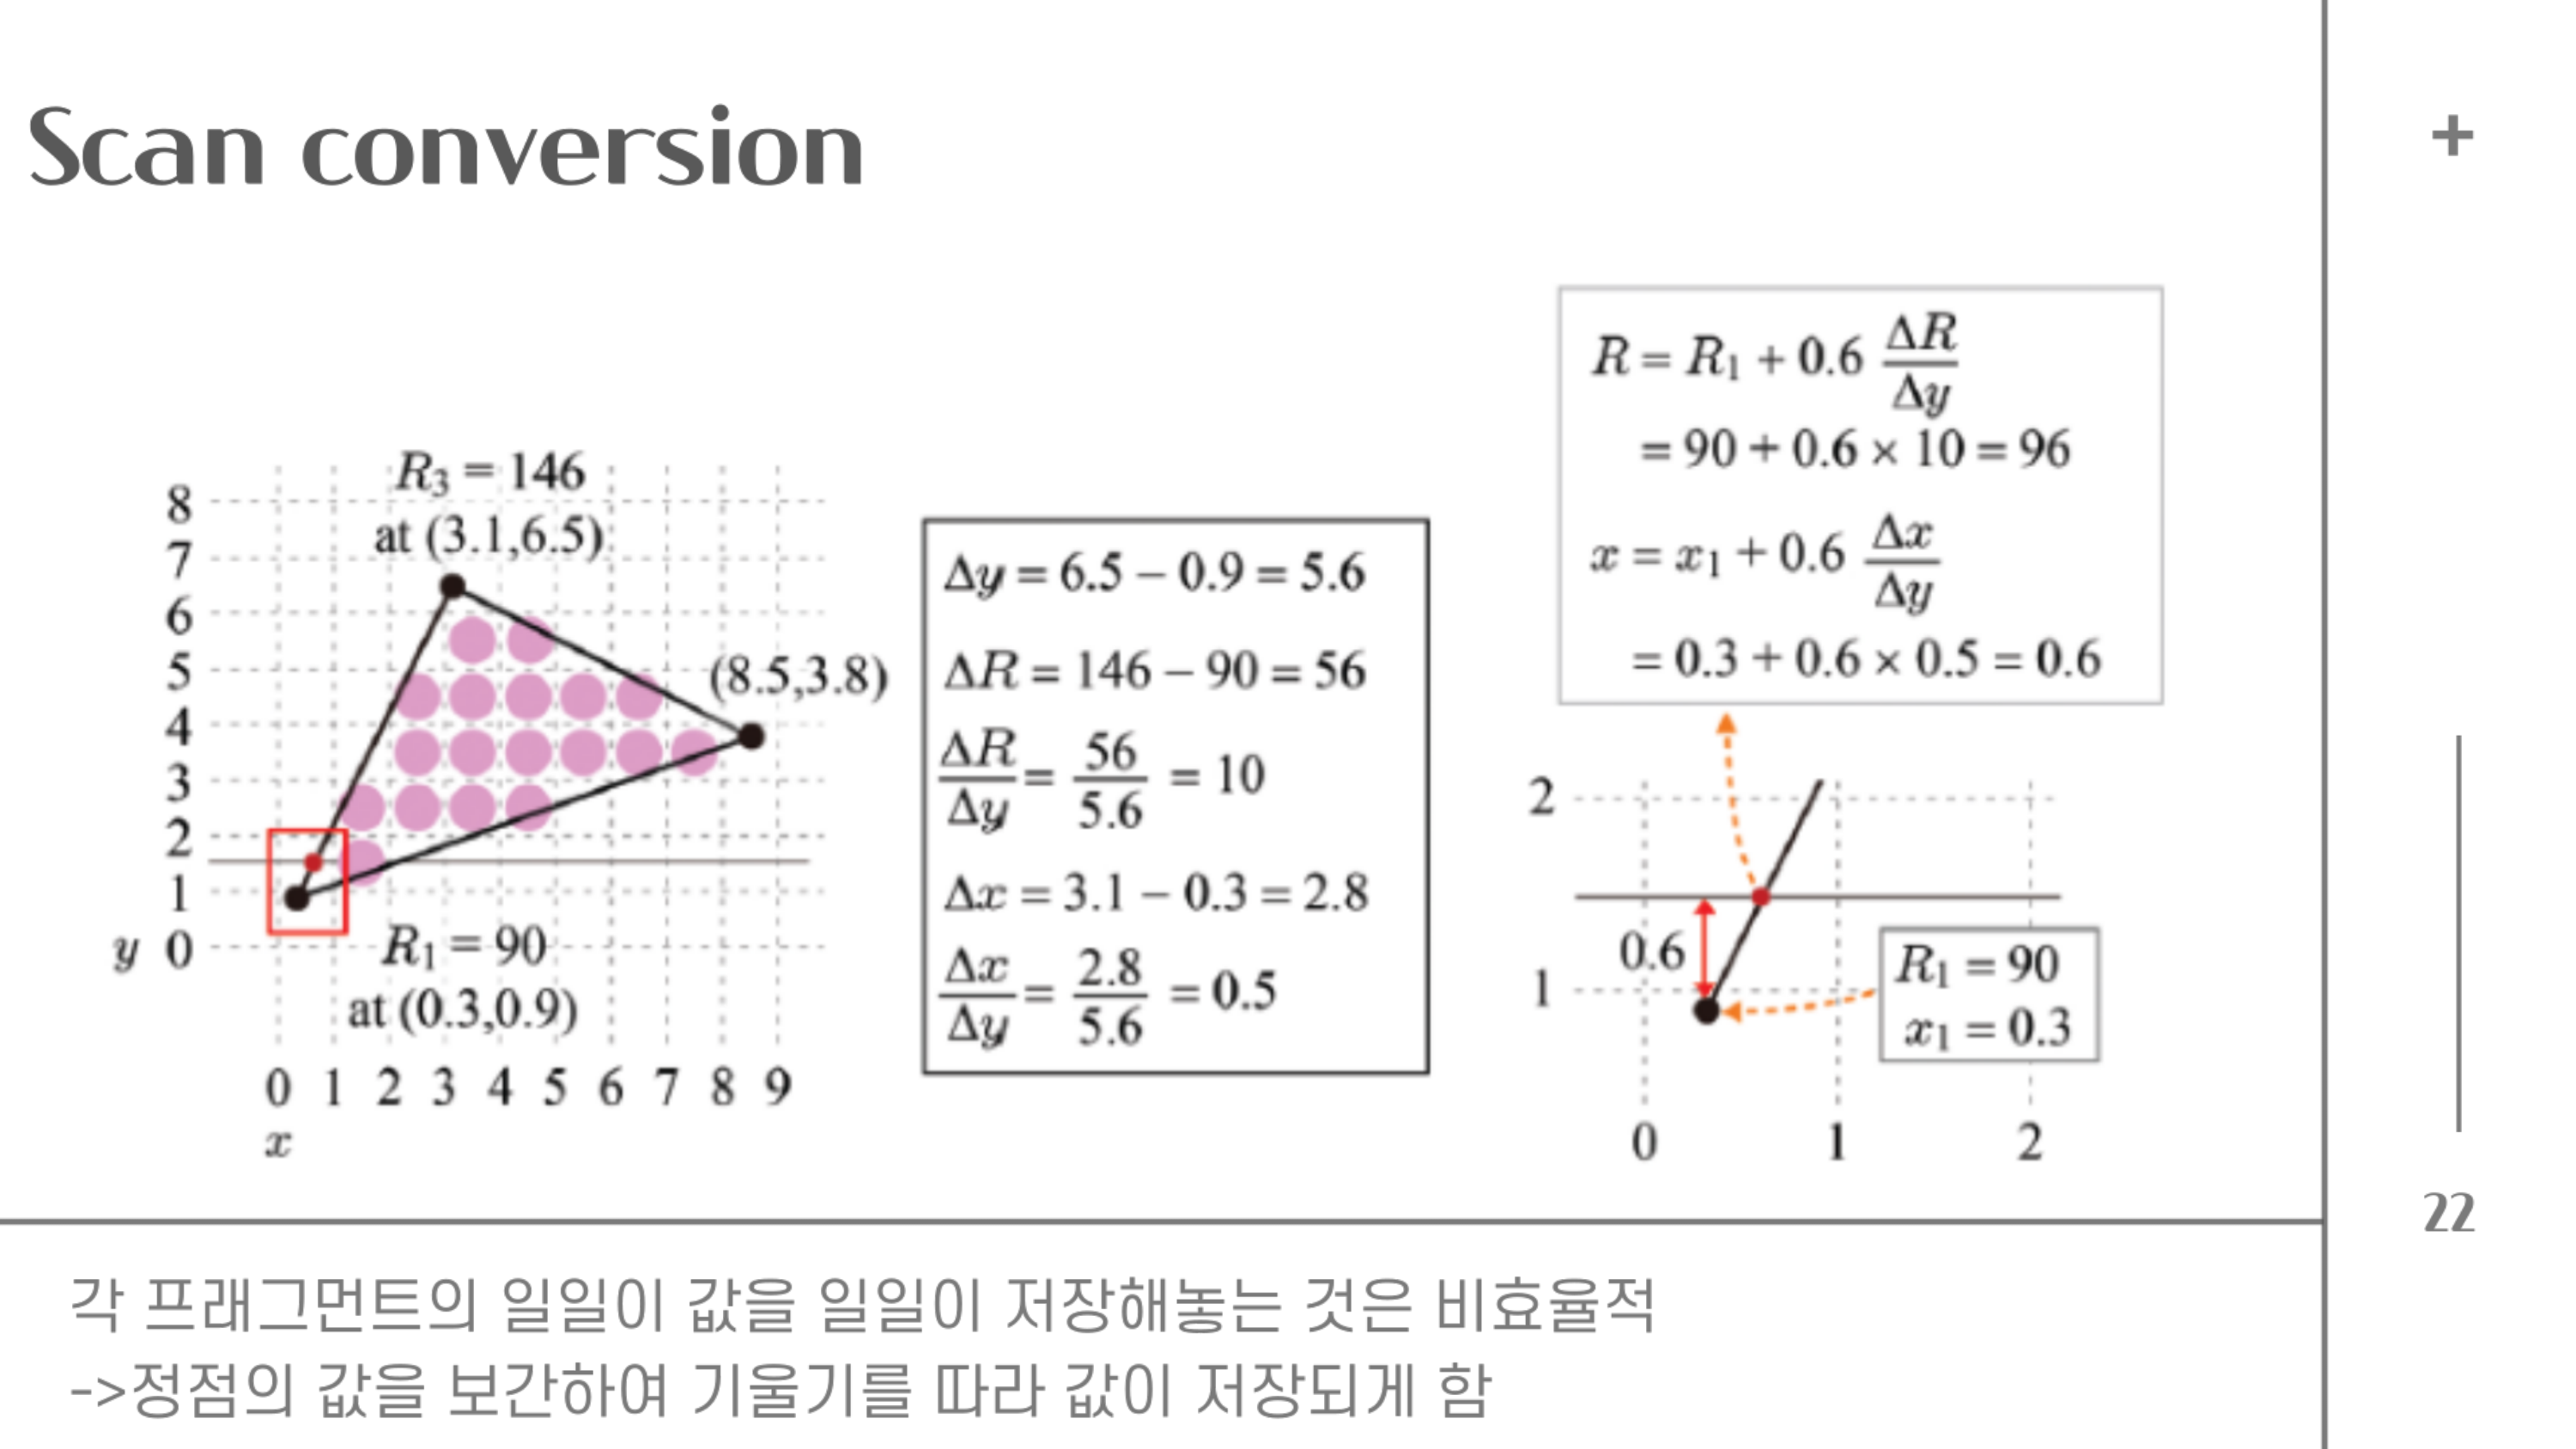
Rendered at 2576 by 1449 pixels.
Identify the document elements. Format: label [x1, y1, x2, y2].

picture [2313, 0, 2336, 739]
picture [2451, 764, 2467, 925]
picture [2451, 943, 2467, 1131]
picture [2396, 62, 2524, 239]
picture [12, 60, 918, 266]
picture [2380, 1170, 2501, 1269]
text_box [0, 1210, 2325, 1234]
picture [2451, 736, 2467, 739]
picture [59, 1253, 1686, 1449]
text_box [2260, 925, 2576, 943]
text_box [94, 260, 2183, 1179]
text_box [2189, 739, 2576, 764]
picture [2313, 764, 2336, 925]
picture [2313, 943, 2336, 1449]
